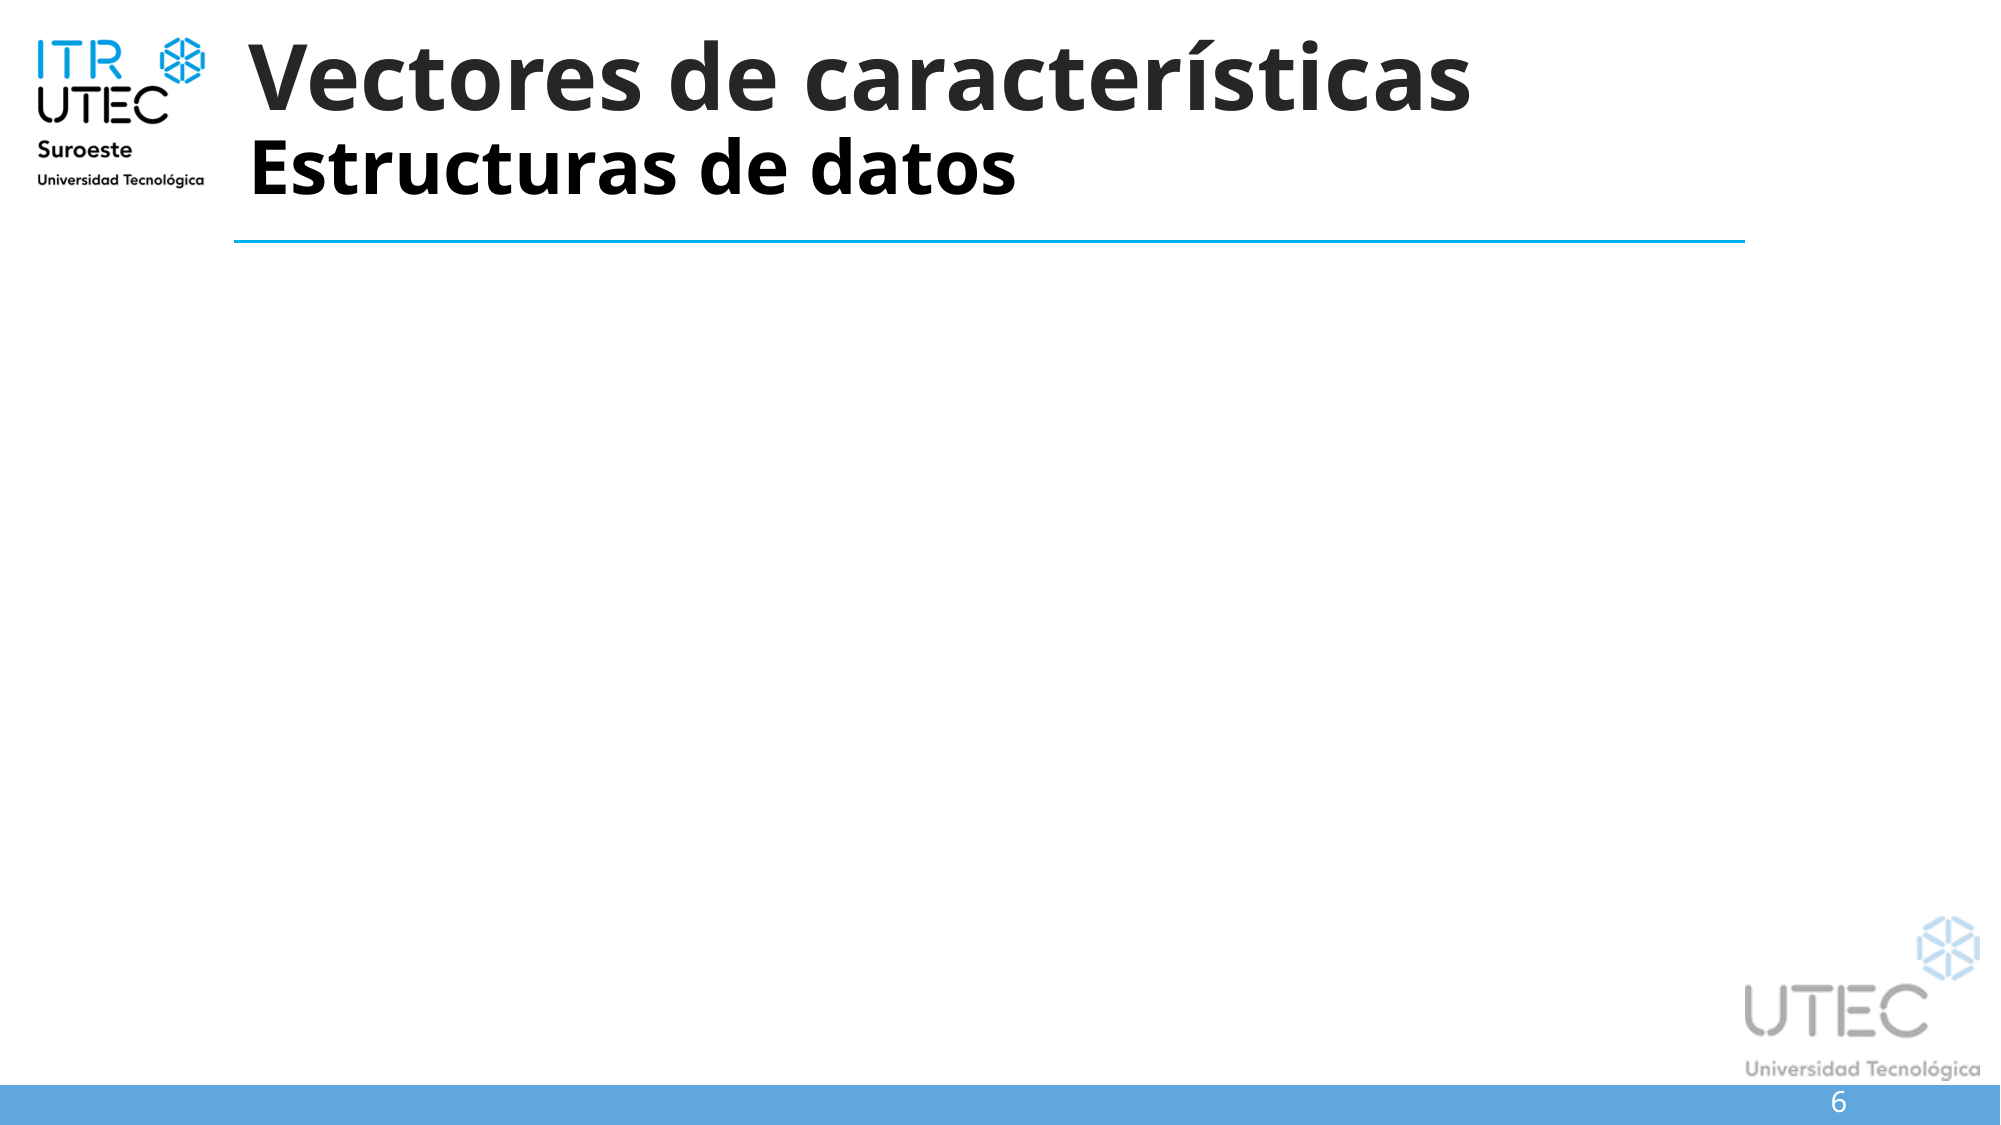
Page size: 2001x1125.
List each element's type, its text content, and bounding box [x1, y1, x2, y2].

title Vectores de características Estructuras de datos [233, 0, 1746, 241]
picture [1745, 916, 1980, 1081]
text_box [1863, 1084, 2000, 1125]
slide_number 6 [1412, 1080, 1863, 1125]
text_box [0, 1084, 1412, 1125]
picture [0, 0, 234, 200]
